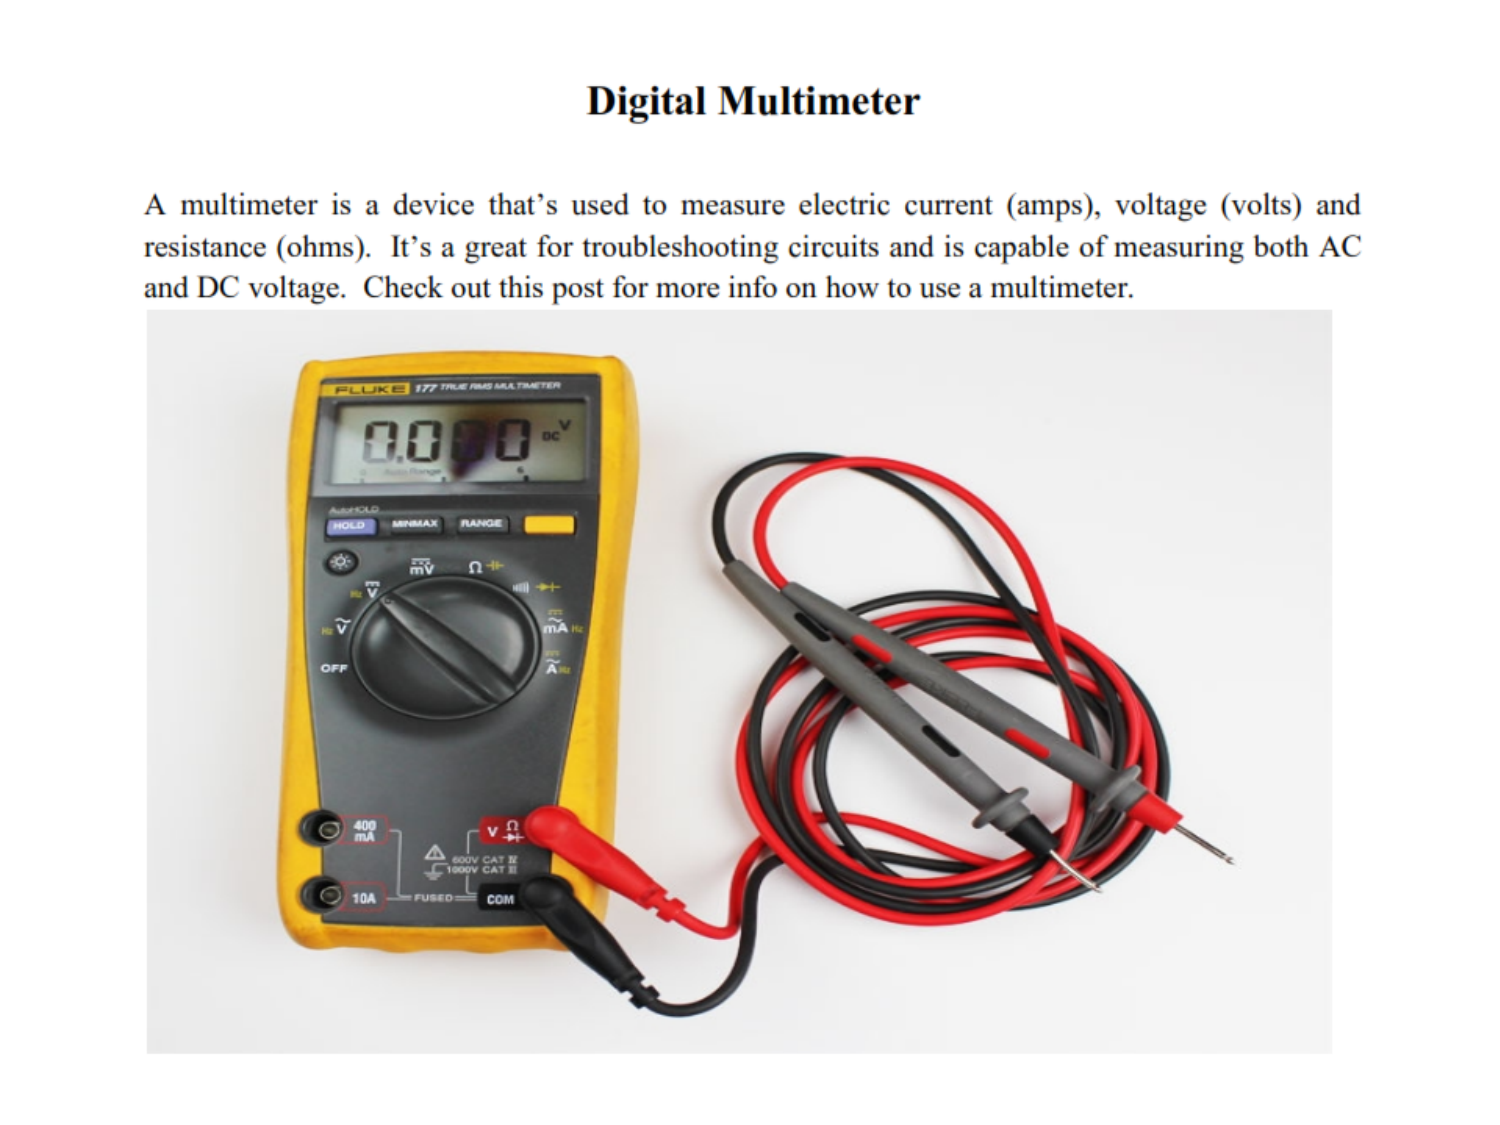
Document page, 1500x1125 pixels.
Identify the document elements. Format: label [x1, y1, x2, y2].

picture [69, 23, 1431, 1101]
